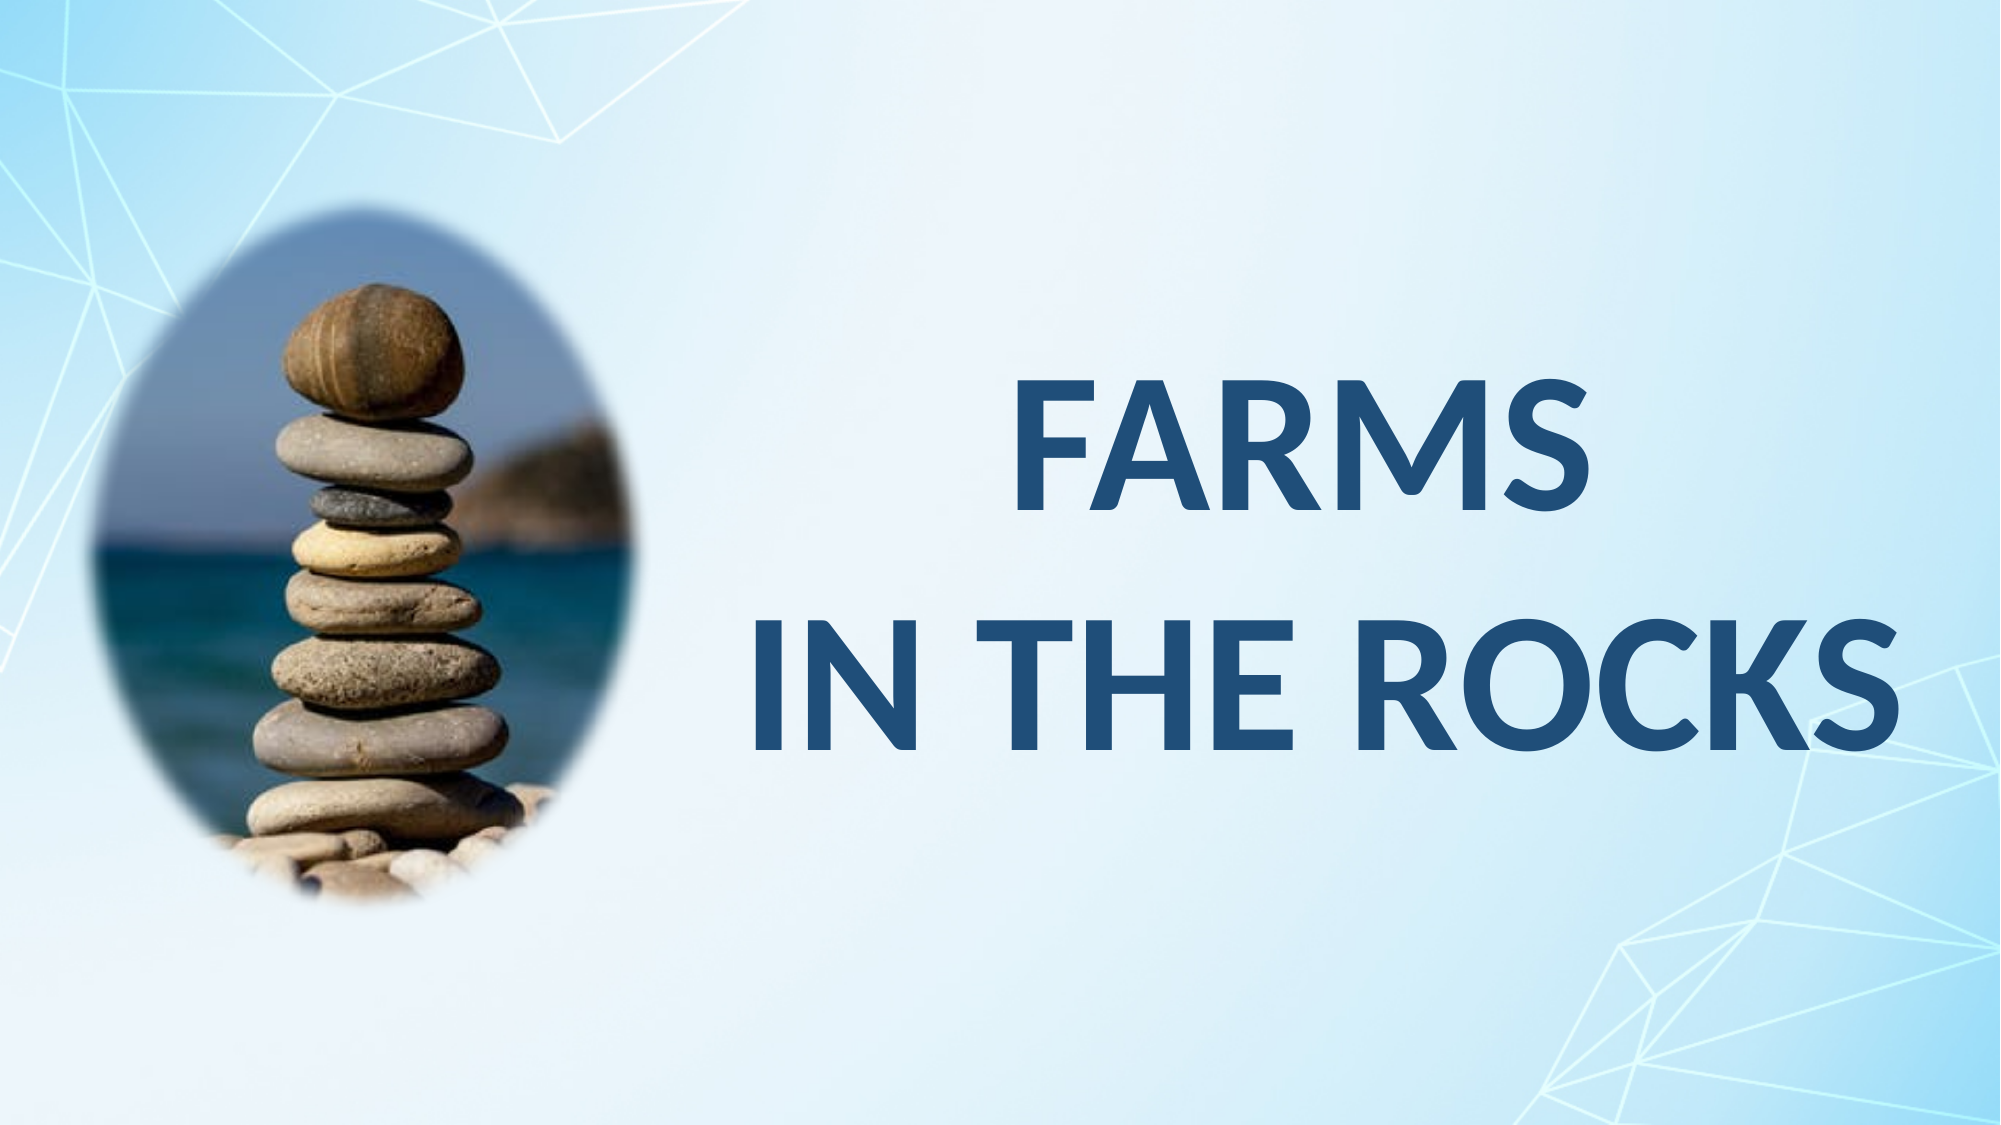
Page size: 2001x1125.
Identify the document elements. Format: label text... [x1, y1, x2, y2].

text_box FARMS IN THE ROCKS [727, 303, 1923, 799]
picture [0, 0, 2000, 1125]
